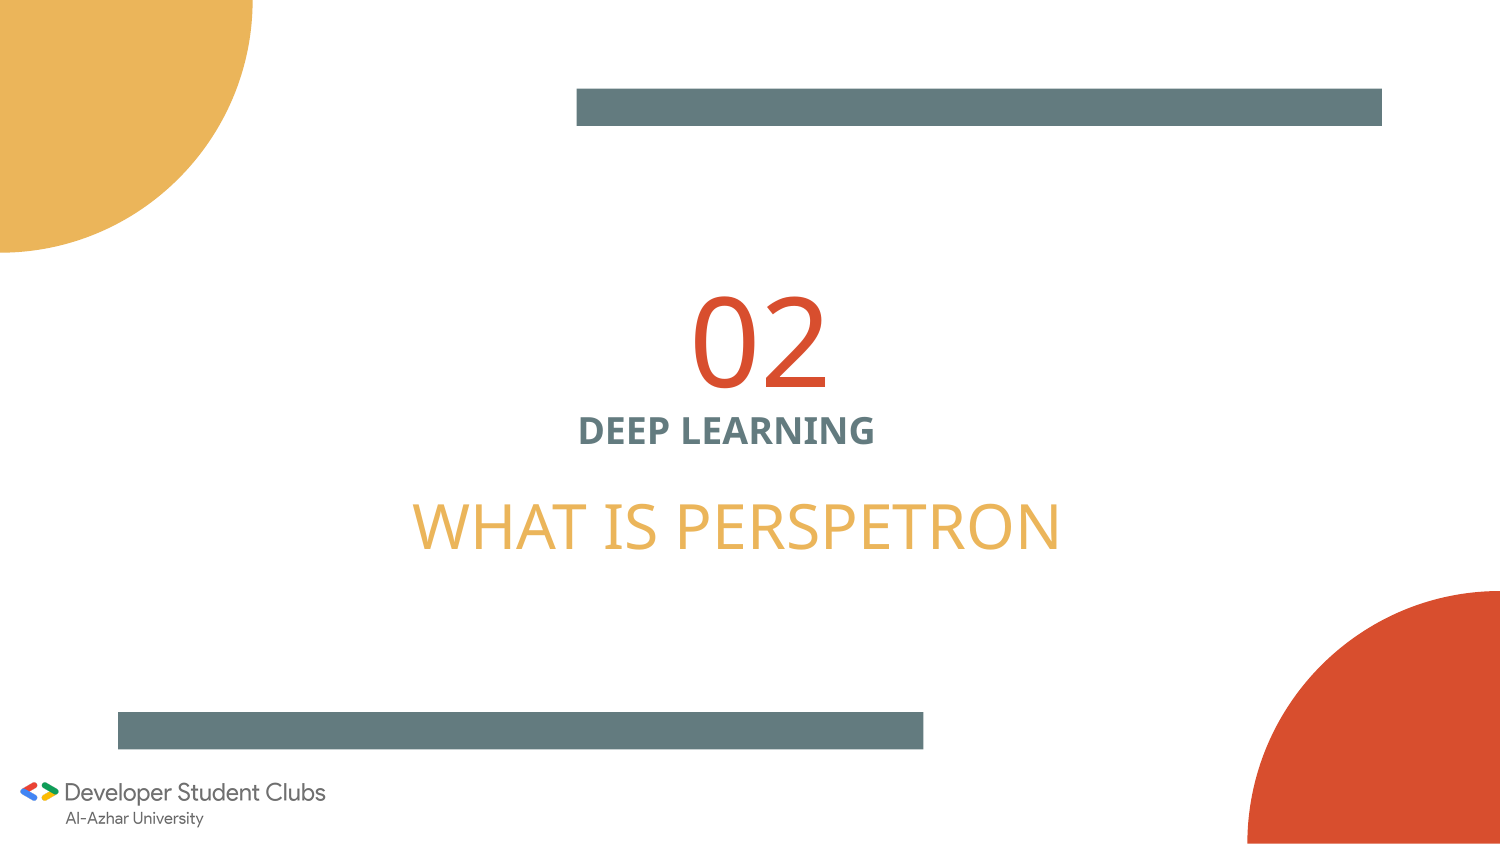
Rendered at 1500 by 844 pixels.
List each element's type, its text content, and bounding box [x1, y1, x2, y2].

subtitle DEEP LEARNING [361, 392, 1093, 468]
picture [13, 763, 329, 834]
title 02 [620, 268, 902, 392]
title WHAT IS PERSPETRON [371, 472, 1103, 573]
